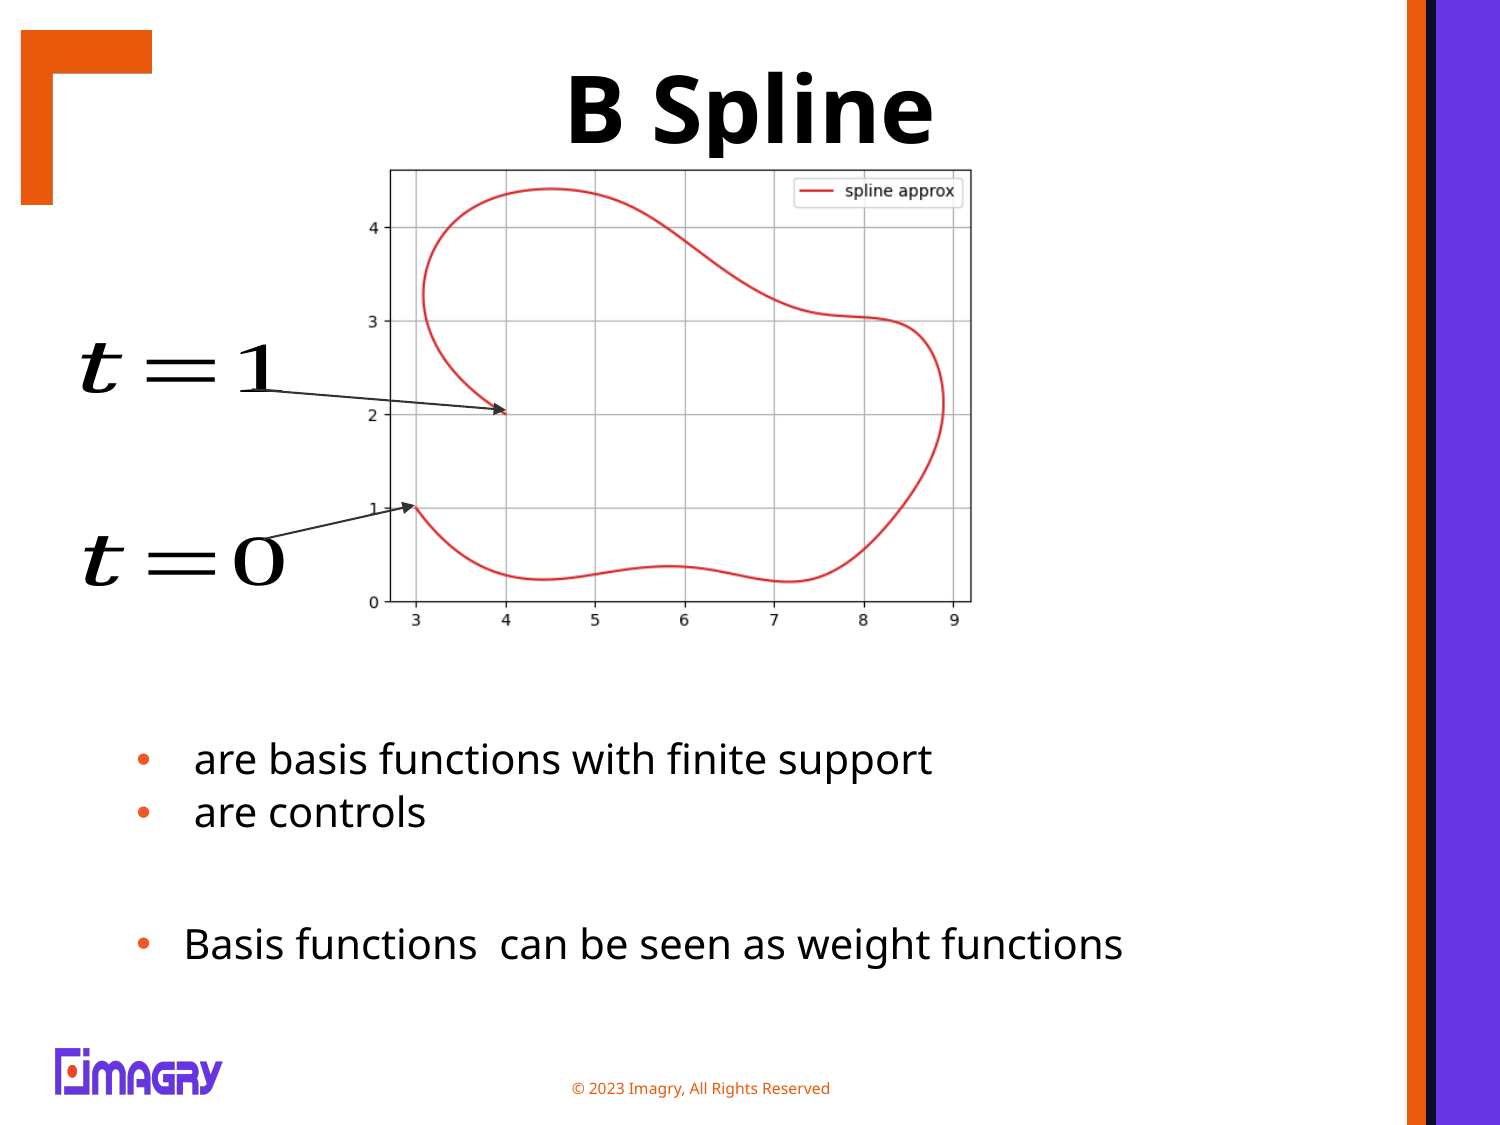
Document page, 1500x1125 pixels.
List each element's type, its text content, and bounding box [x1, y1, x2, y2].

picture [20, 30, 152, 205]
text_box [74, 158, 981, 641]
title B Spline [187, 41, 1313, 172]
picture [51, 1042, 228, 1103]
